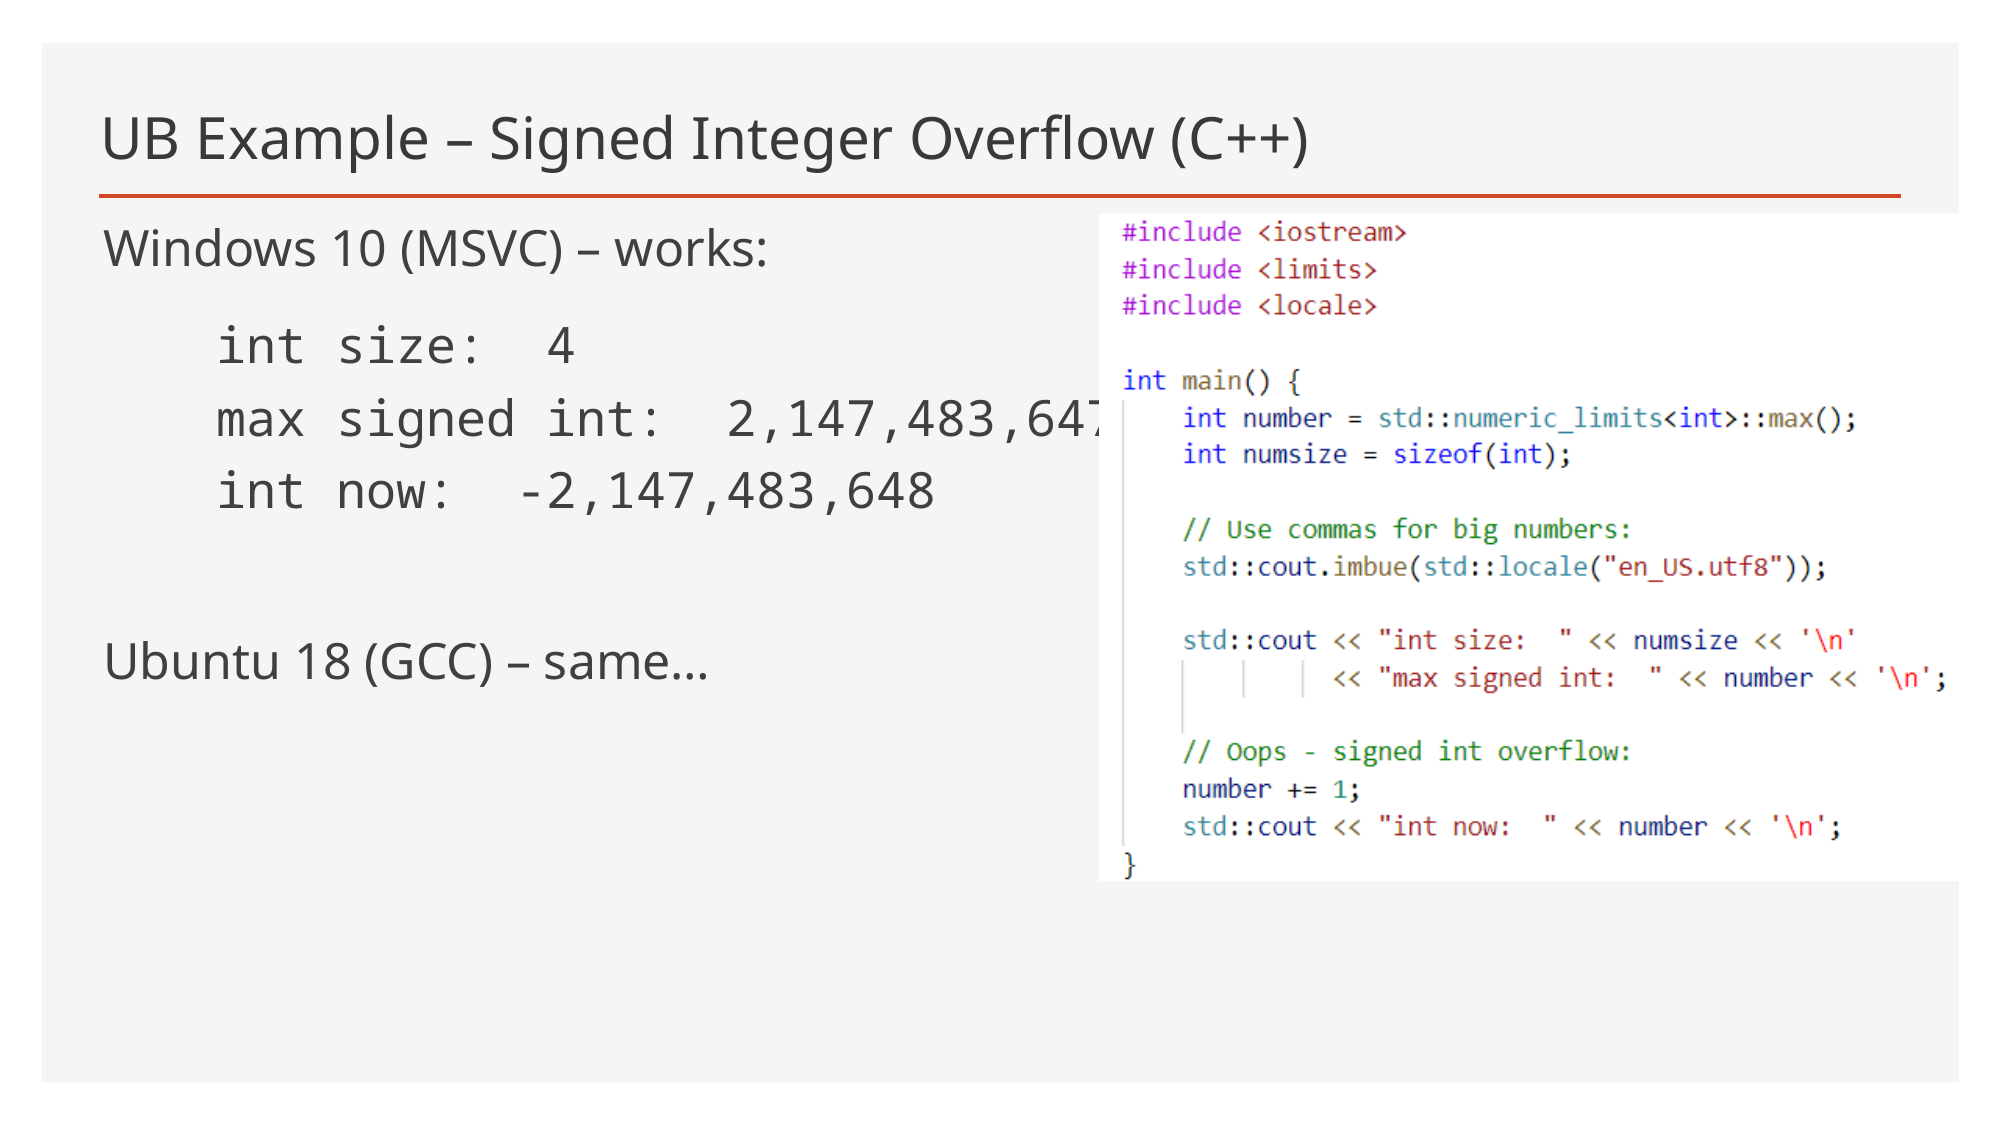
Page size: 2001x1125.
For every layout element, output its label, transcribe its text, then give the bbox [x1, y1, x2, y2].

list Windows 10 (MSVC) – works: int size: 4 max signed int: 2,147,483,647 int now: -2,147,483,648 Ubuntu 18 (GCC) – same… [88, 208, 1242, 1079]
title UB Example – Signed Integer Overflow (C++) [85, 73, 1910, 179]
picture [1099, 213, 1961, 881]
